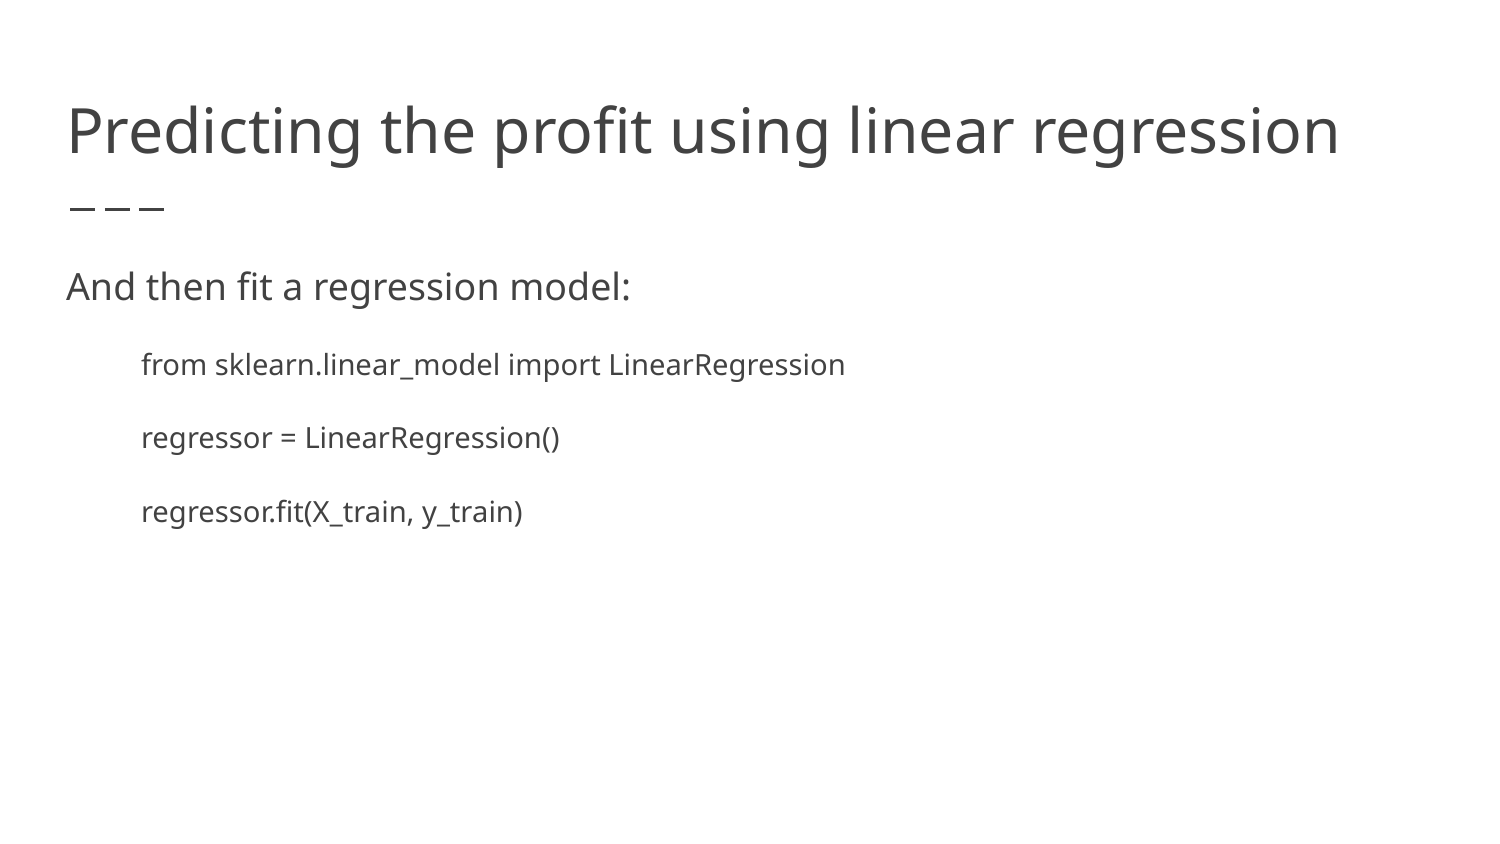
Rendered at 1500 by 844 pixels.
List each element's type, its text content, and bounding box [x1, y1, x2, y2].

title Predicting the profit using linear regression [51, 61, 1449, 182]
list And then fit a regression model: from sklearn.linear_model import LinearRegression regressor = LinearRegression() regressor.fit(X_train, y_train) [51, 240, 1449, 750]
